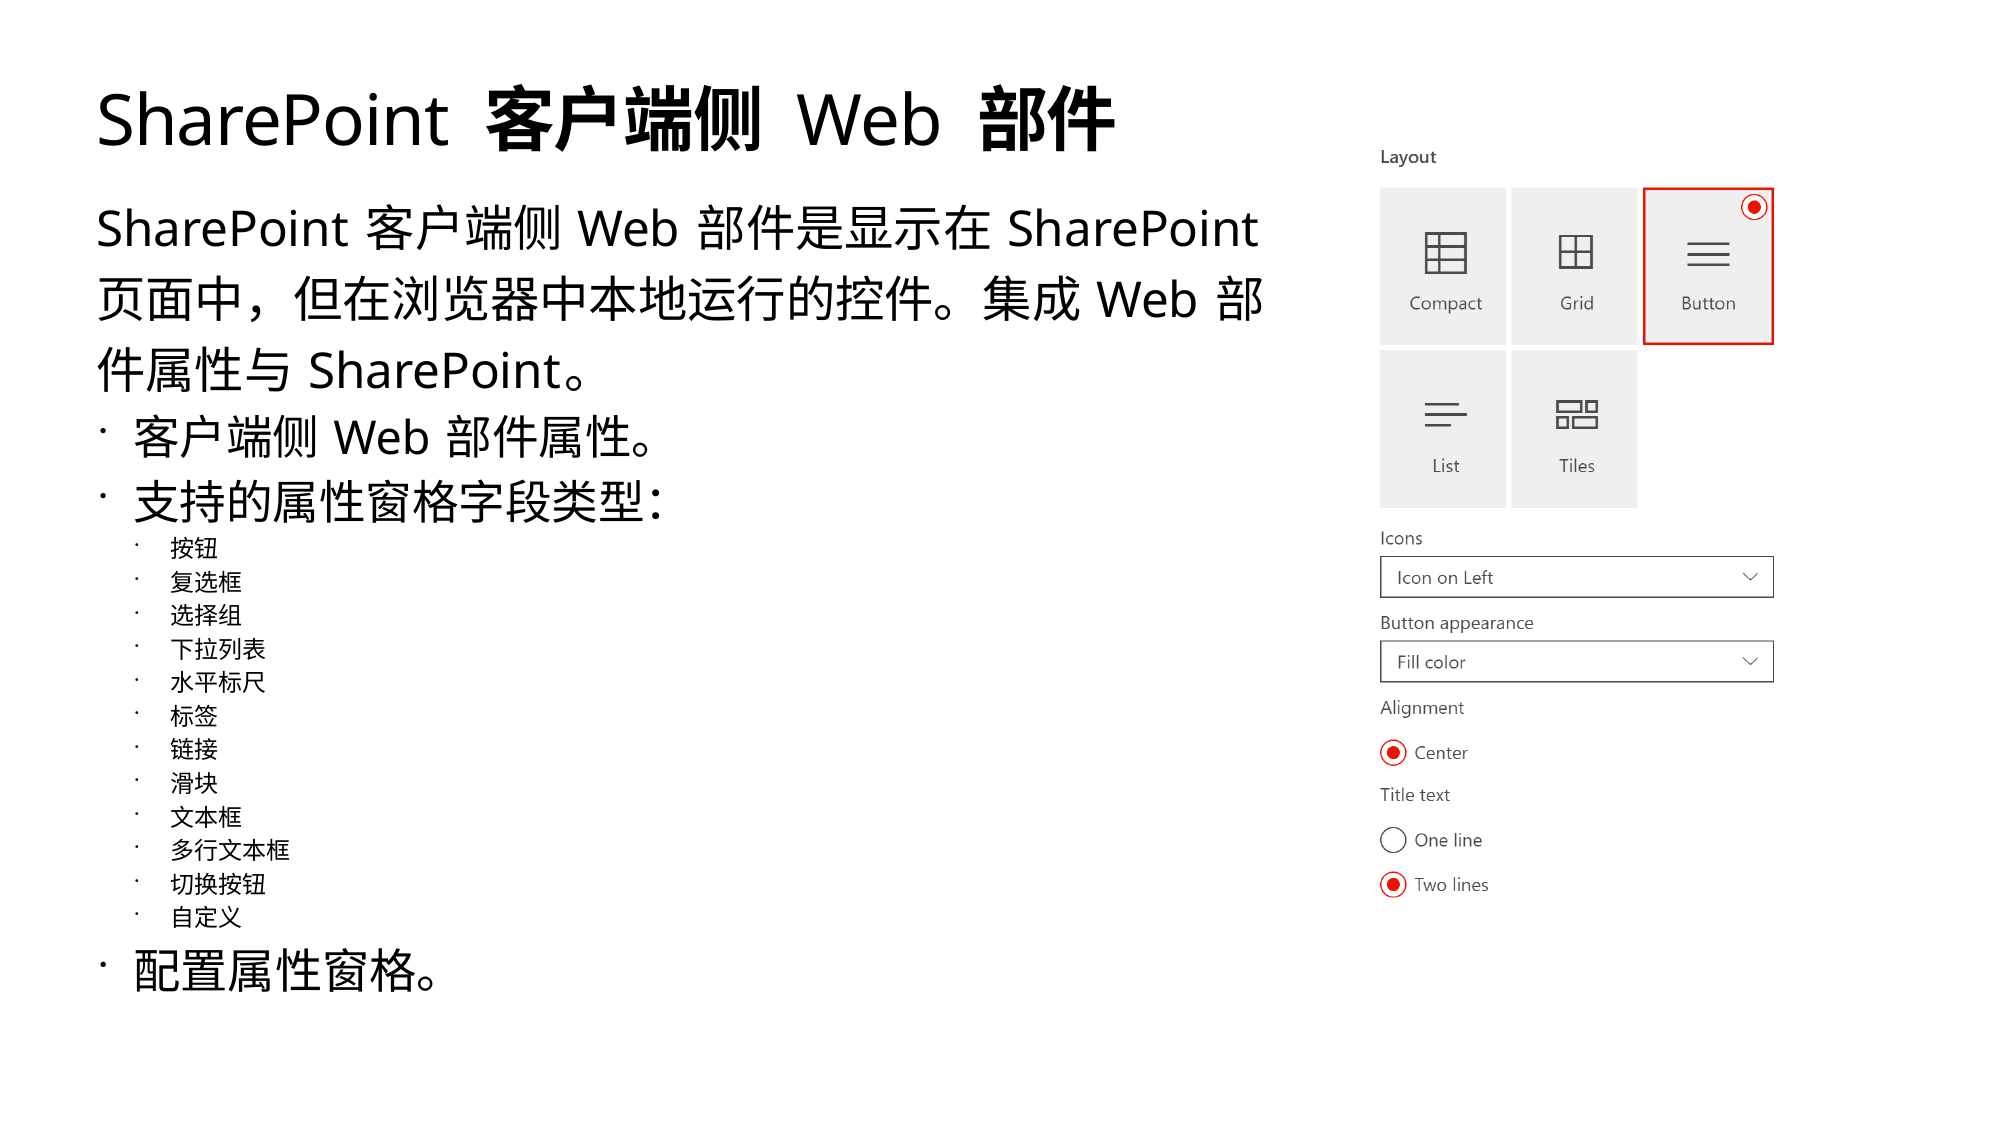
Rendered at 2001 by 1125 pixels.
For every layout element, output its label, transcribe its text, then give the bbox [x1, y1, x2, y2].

list SharePoint 客户端侧 Web 部件是显示在 SharePoint 页面中，但在浏览器中本地运行的控件。集成 Web 部件属性与 SharePoint。 客户端侧 Web 部件属性。 支持的属性窗格字段类型： 按钮 复选框 选择组 下拉列表 水平标尺 标签 链接 滑块 文本框 多行文本框 切换按钮 自定义 配置属性窗格。 [96, 185, 1286, 1020]
picture [1354, 109, 1800, 961]
title SharePoint 客户端侧 Web 部件 [96, 75, 1904, 161]
